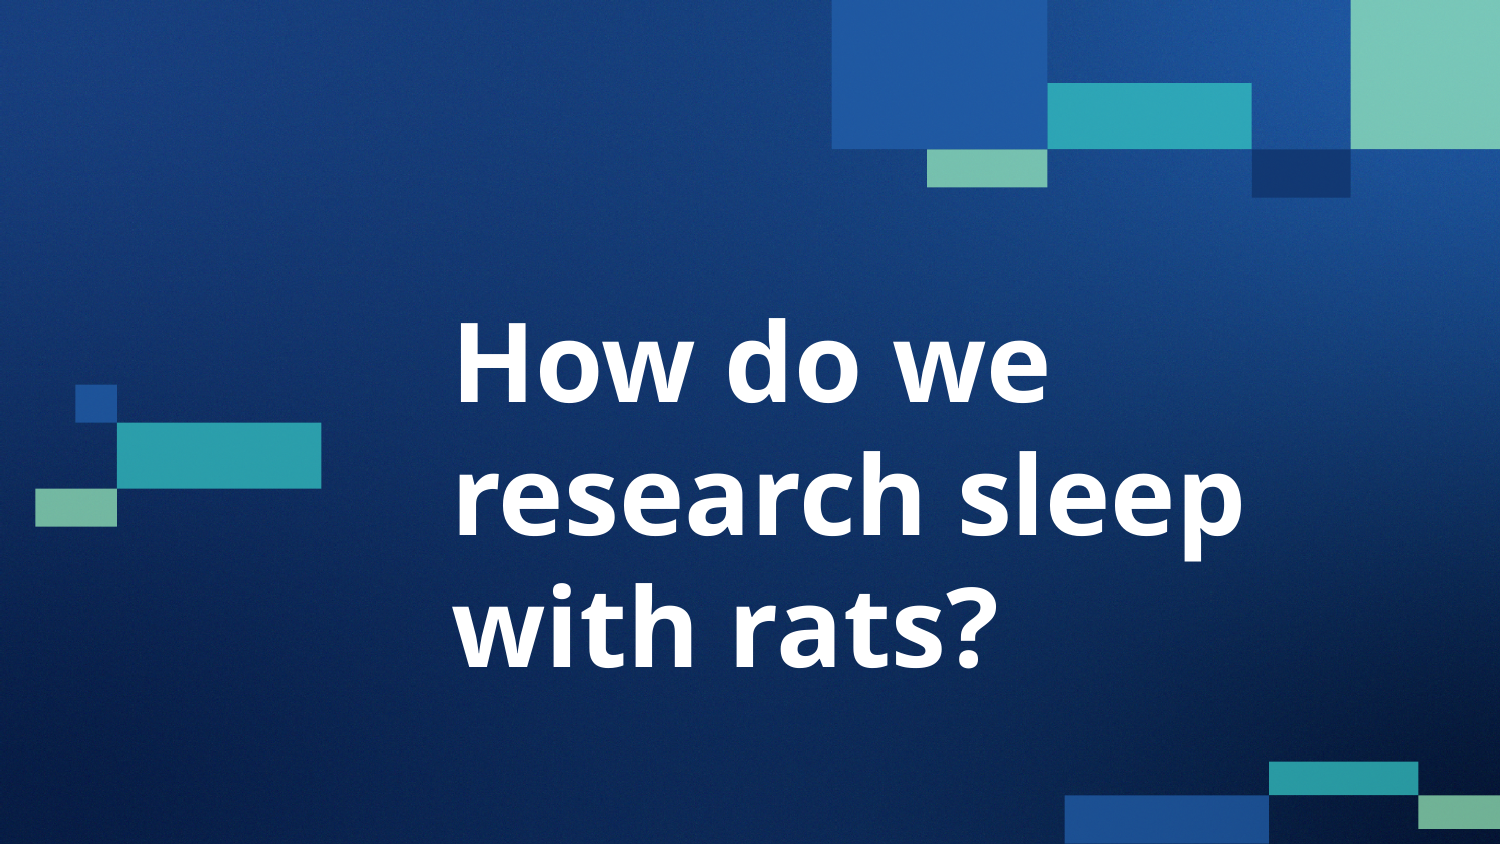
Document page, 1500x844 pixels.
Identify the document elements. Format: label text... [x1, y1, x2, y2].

picture [0, 0, 1500, 844]
picture [1269, 796, 1500, 844]
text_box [831, 0, 1500, 198]
title How do we research sleep with rats? [435, 541, 1414, 706]
text_box [116, 422, 322, 489]
